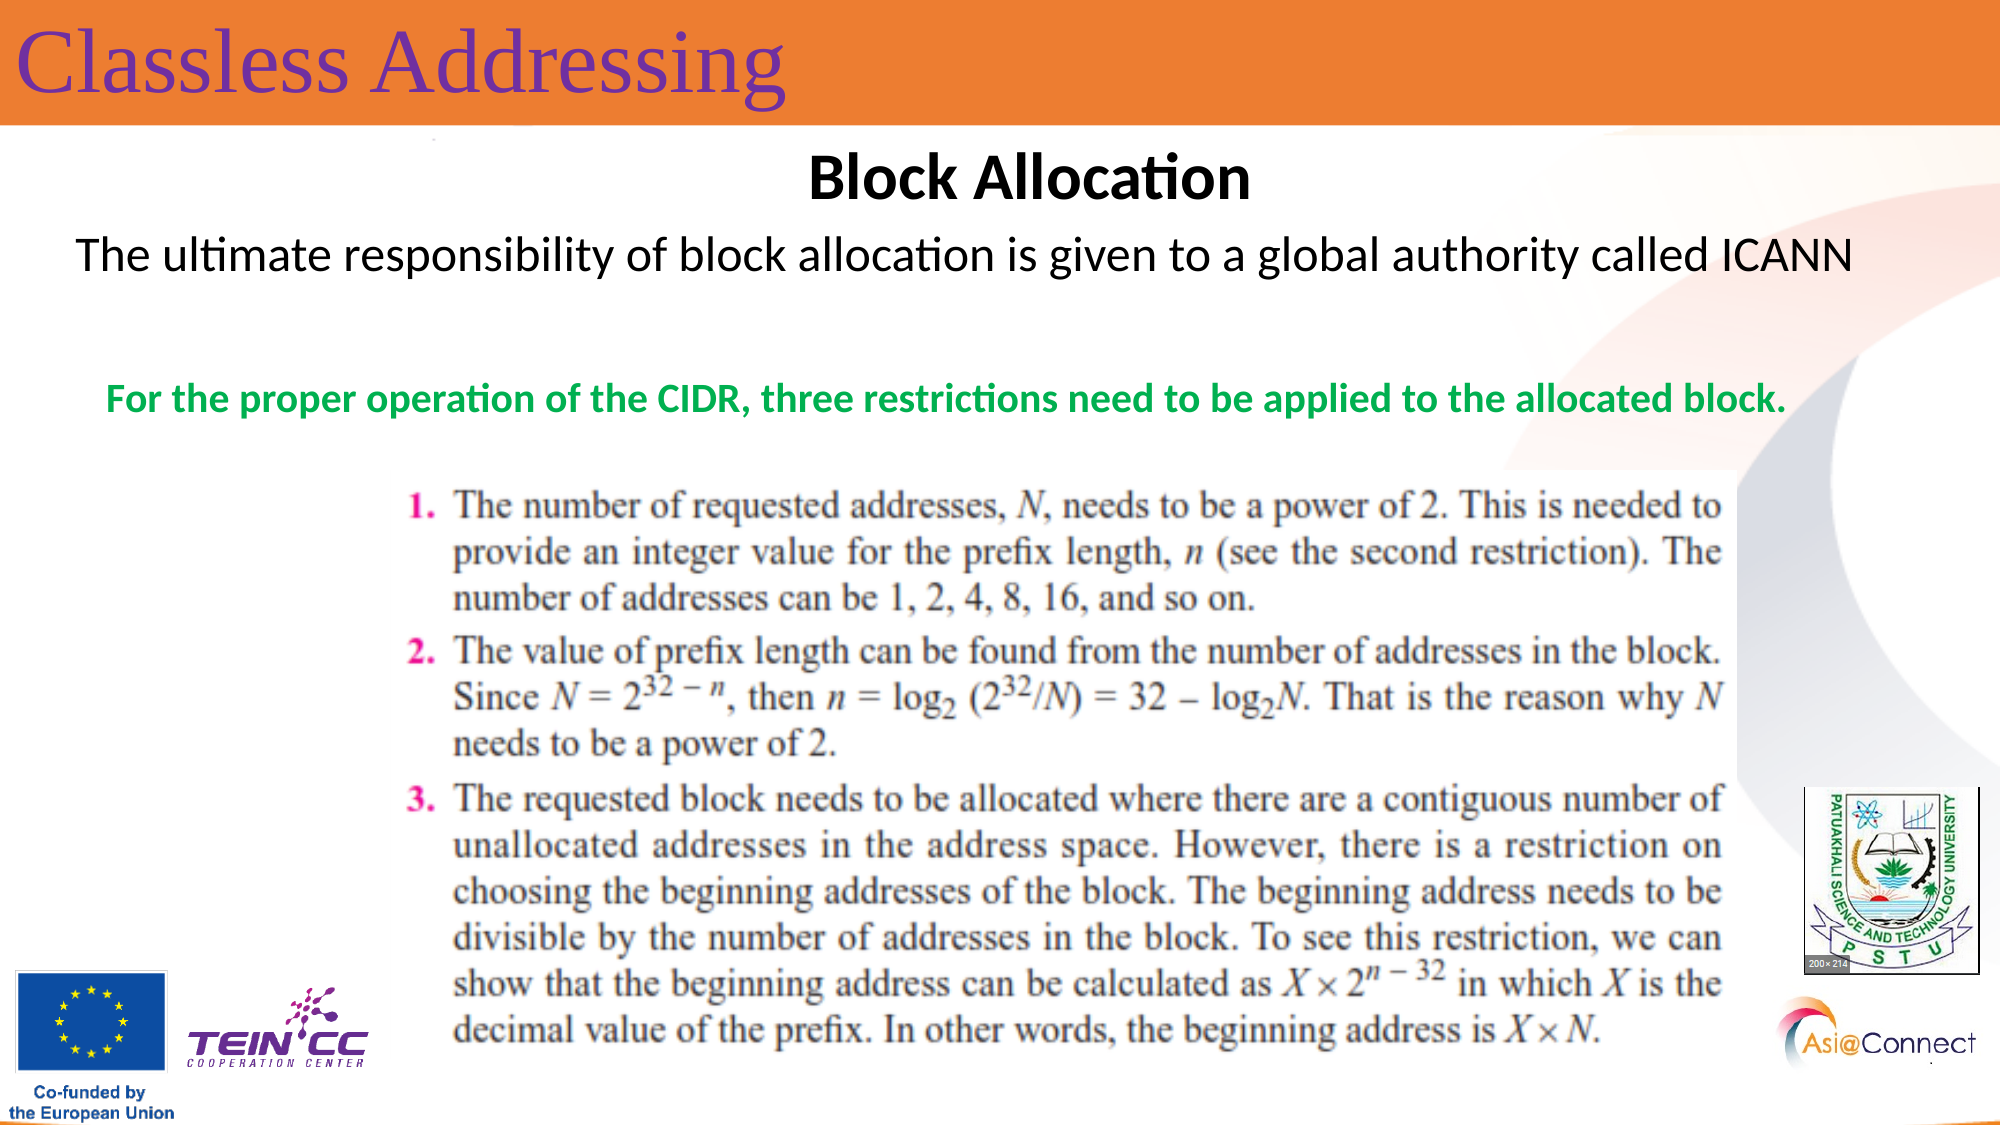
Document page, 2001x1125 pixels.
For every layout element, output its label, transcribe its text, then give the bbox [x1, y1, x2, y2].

picture [0, 46, 2000, 1125]
text_box Classless Addressing [0, 0, 2000, 46]
